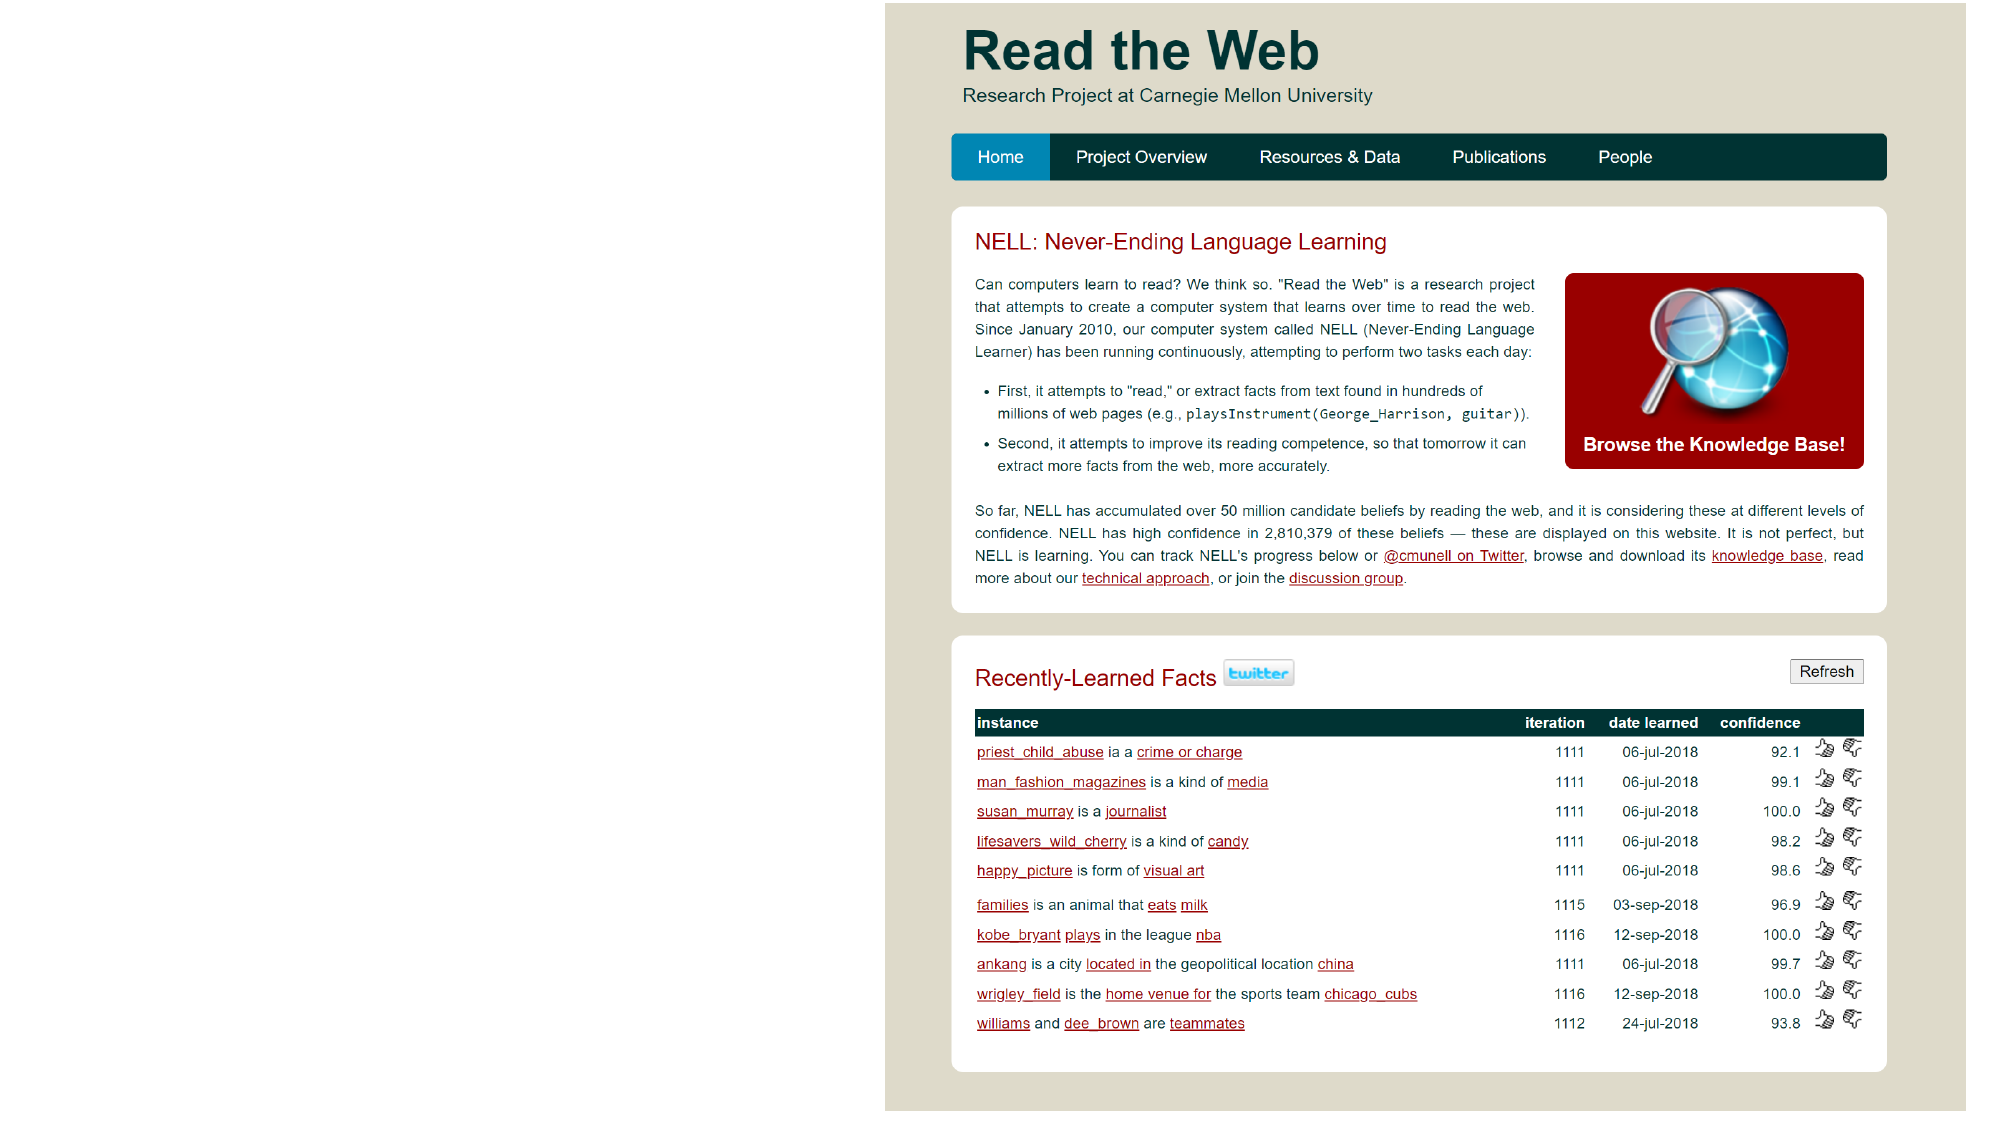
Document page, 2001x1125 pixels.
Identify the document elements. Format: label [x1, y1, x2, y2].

picture [885, 3, 1966, 1111]
